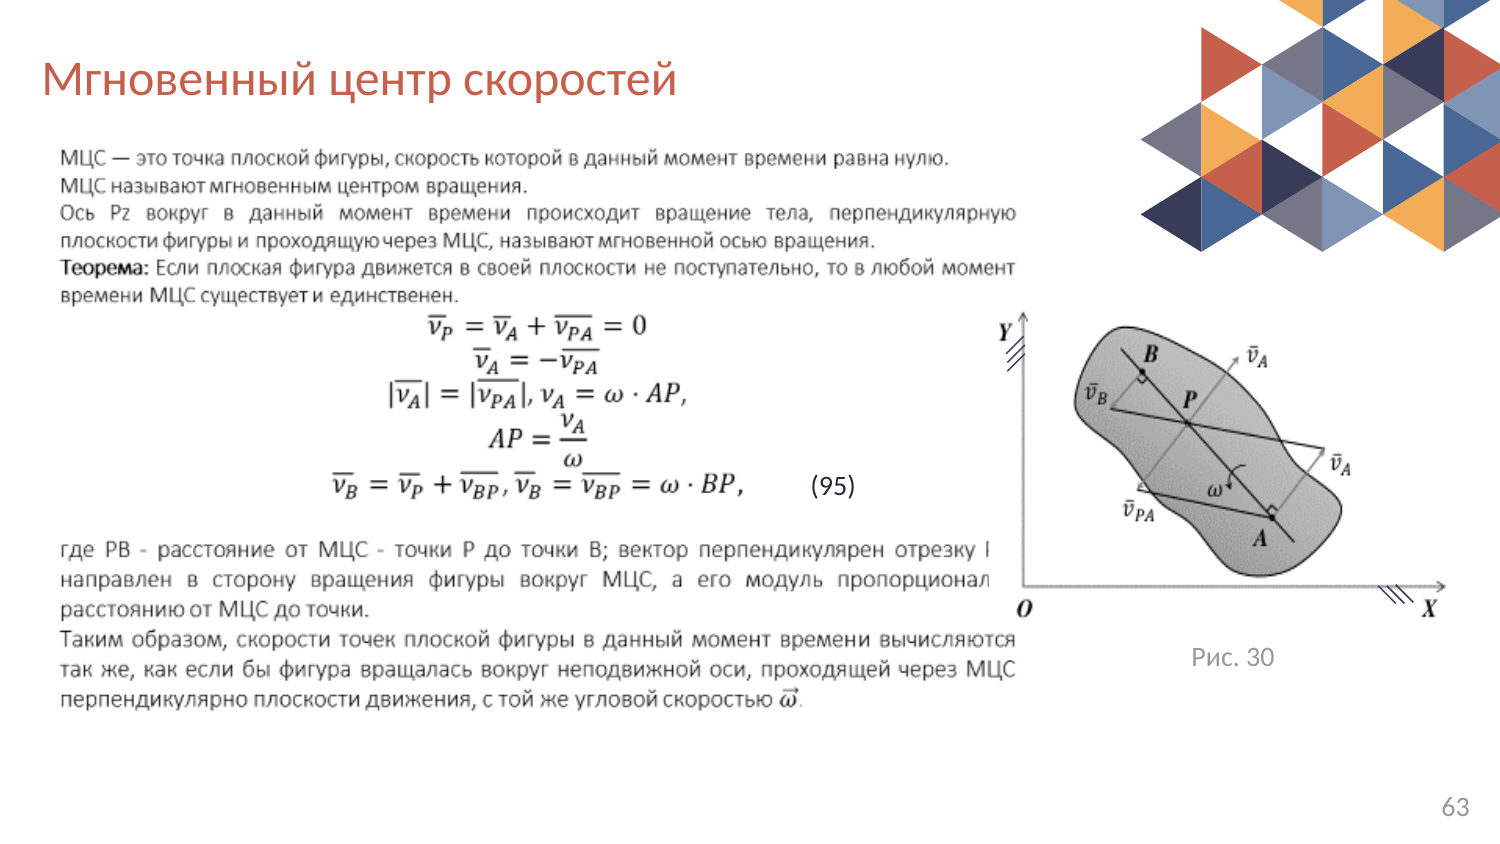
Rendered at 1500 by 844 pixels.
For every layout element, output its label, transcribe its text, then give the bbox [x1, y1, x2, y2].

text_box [1005, 335, 1026, 372]
text_box Мгновенный центр скоростей [26, 37, 1135, 113]
picture [48, 140, 1450, 732]
text_box 63 [1426, 780, 1500, 830]
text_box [1140, 0, 1500, 255]
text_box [1386, 576, 1406, 612]
text_box Рис. 30 [1176, 632, 1303, 687]
